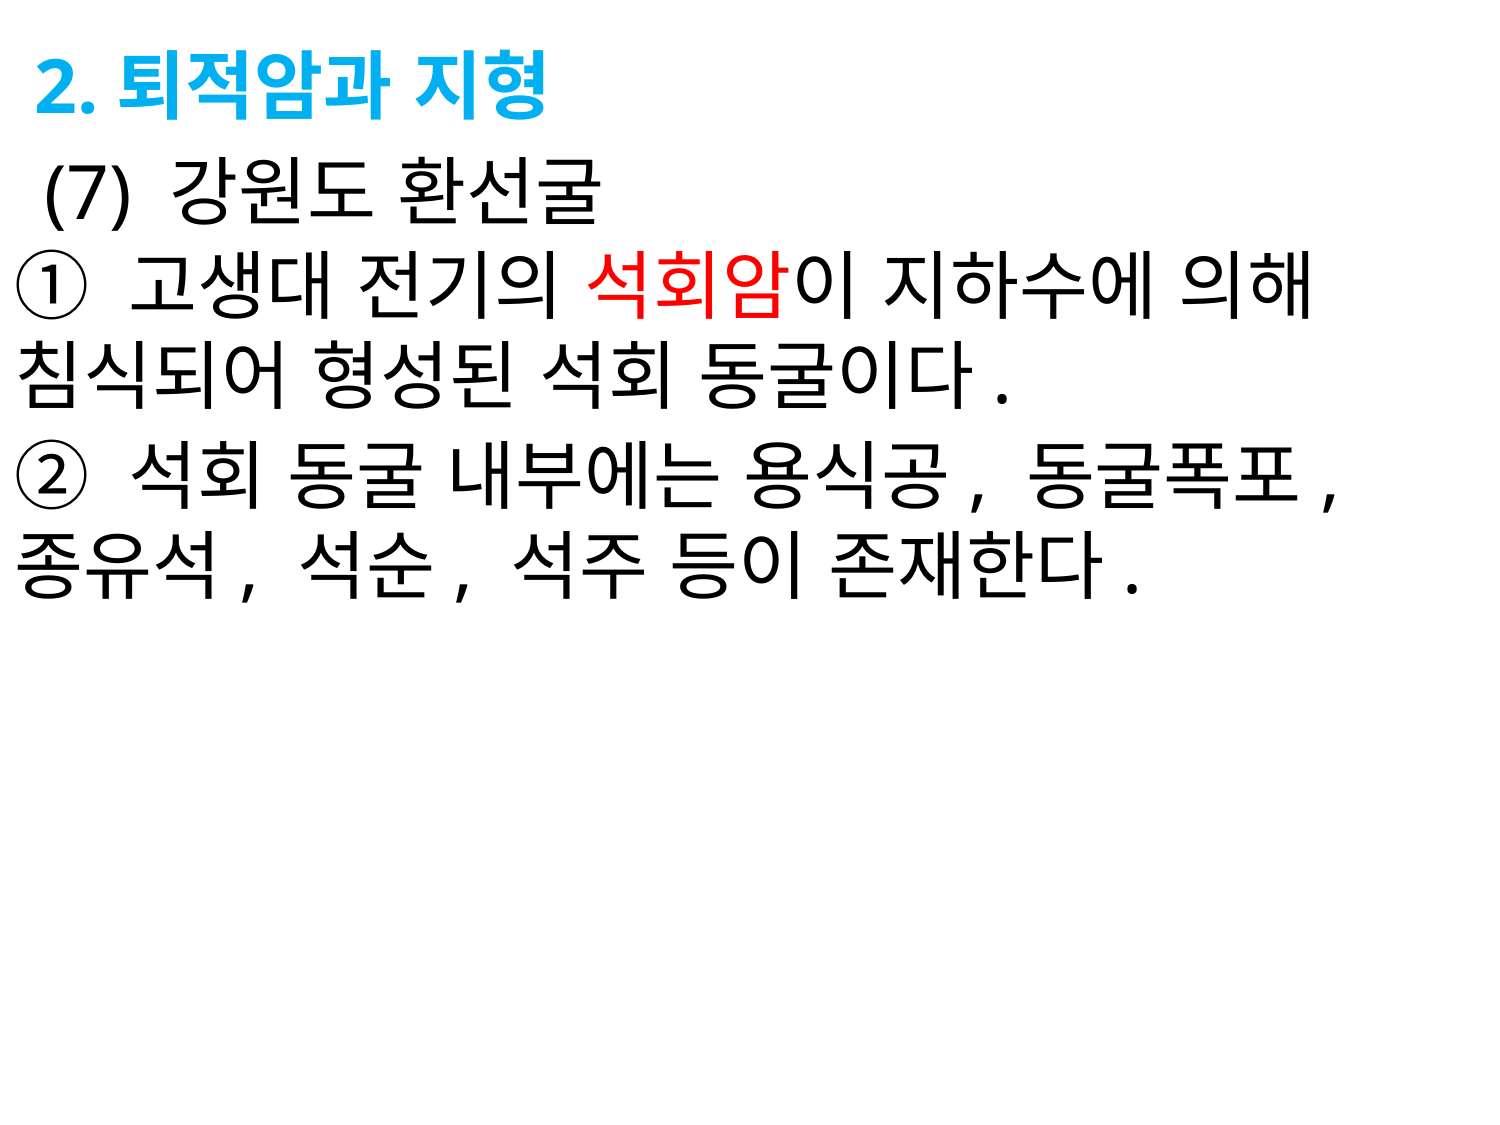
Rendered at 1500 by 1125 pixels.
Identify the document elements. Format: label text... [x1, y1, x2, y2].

text_box (7) 강원도 환선굴 [29, 137, 1377, 231]
text_box ① 고생대 전기의 석회암이 지하수에 의해 침식되어 형성된 석회 동굴이다. [0, 231, 1471, 420]
text_box 2.퇴적암과 지형 [0, 30, 1430, 136]
text_box ② 석회 동굴 내부에는 용식공, 동굴폭포, 종유석, 석순, 석주 등이 존재한다. [0, 420, 1500, 616]
